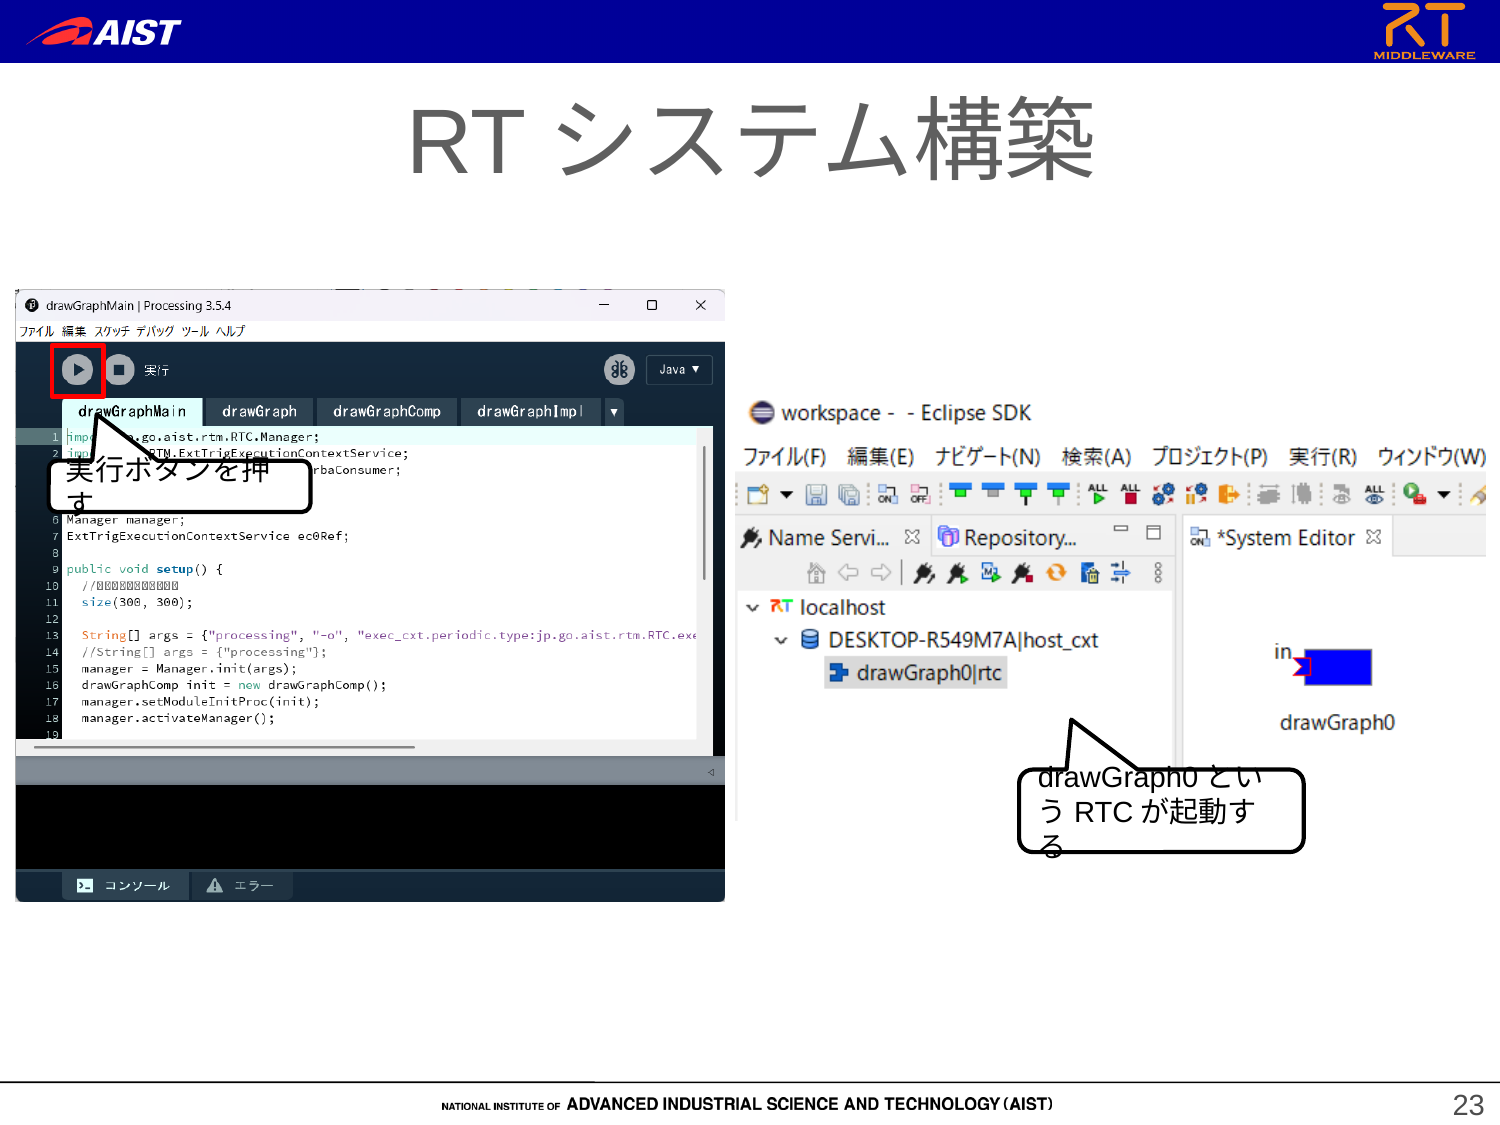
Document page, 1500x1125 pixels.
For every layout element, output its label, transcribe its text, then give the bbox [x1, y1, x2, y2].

picture [442, 1097, 1052, 1110]
slide_number 23 [1149, 1078, 1500, 1125]
picture [15, 289, 725, 903]
picture [0, 0, 1500, 63]
text_box drawGraph0というRTCが起動する [1017, 830, 1306, 855]
text_box RTシステム構築 [29, 66, 1474, 208]
picture [734, 392, 1486, 822]
